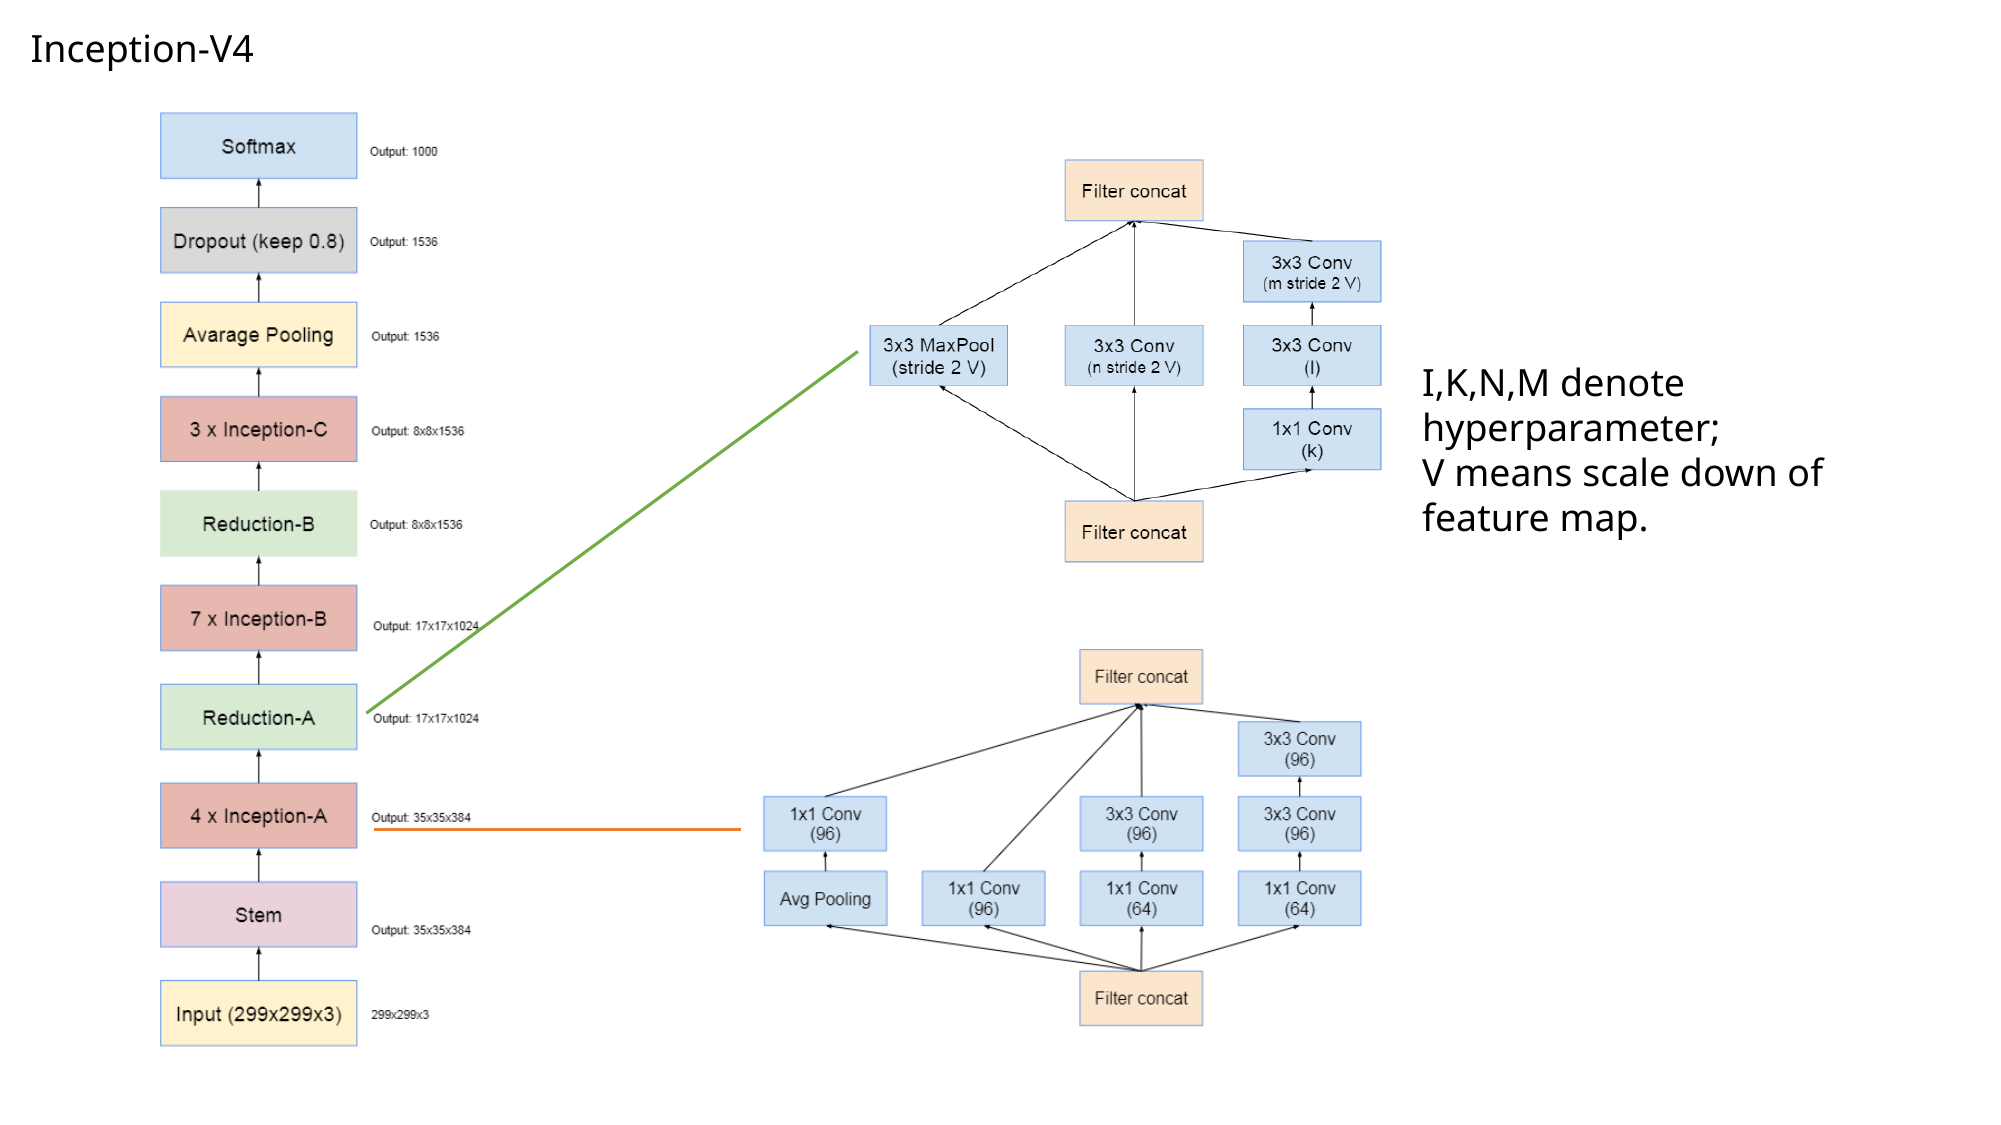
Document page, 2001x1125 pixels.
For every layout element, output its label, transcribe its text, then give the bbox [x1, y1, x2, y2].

picture [129, 99, 489, 1059]
text_box I,K,N,M denote hyperparameter; V means scale down of feature map. [1420, 351, 1950, 547]
text_box Inception-V4 [15, 17, 1108, 78]
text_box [366, 351, 858, 714]
picture [857, 137, 1420, 566]
picture [741, 624, 1420, 1035]
